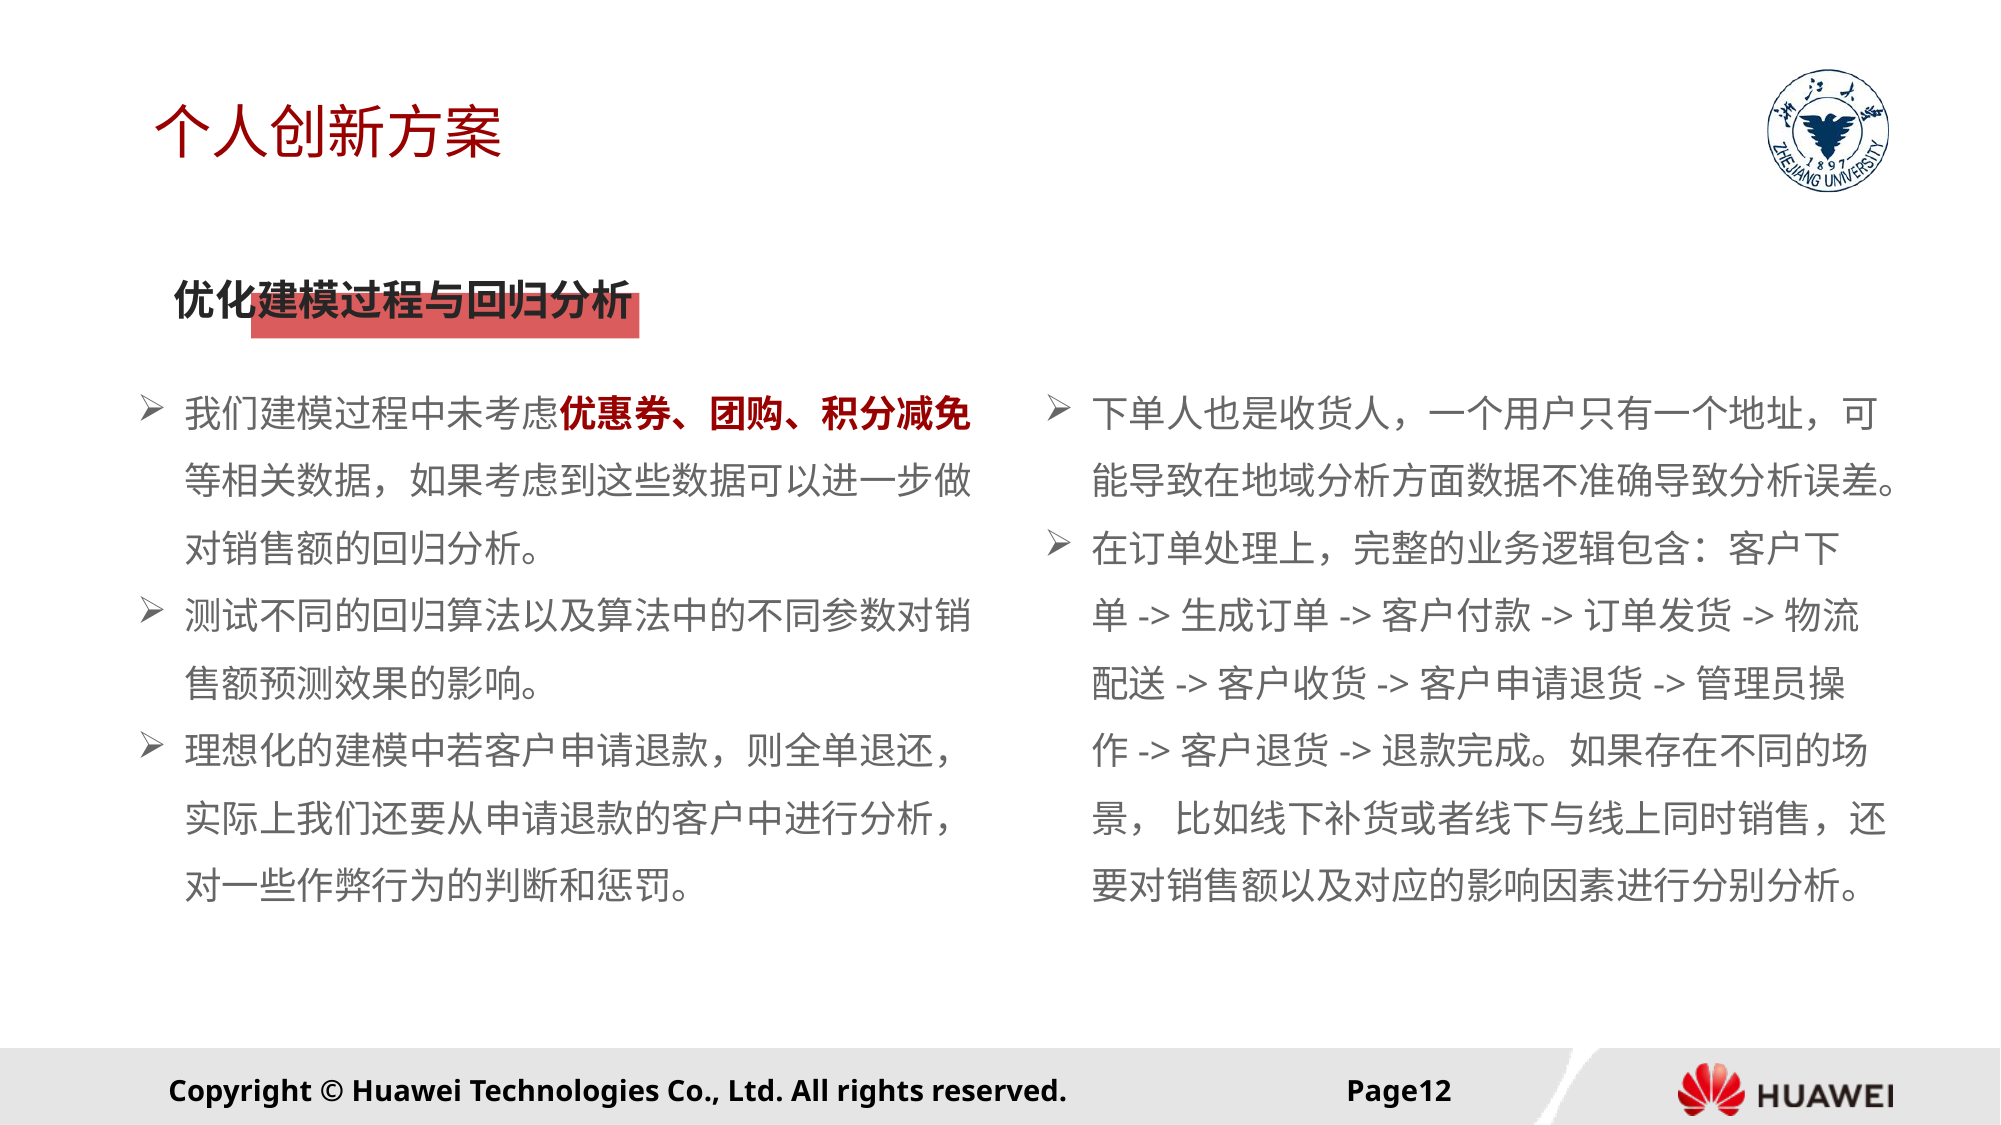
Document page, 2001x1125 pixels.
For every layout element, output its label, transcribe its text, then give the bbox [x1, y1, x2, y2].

picture [0, 1048, 2000, 1125]
picture [1755, 50, 1901, 210]
text_box 下单人也是收货人，一个用户只有一个地址，可能导致在地域分析方面数据不准确导致分析误差。 在订单处理上，完整的业务逻辑包含：客户下单->生成订单->客户付款->订单发货->物流配送->客户收货->客户申请退货->管理员操作->客户退货->退款完成。如果存在不同的场景， 比如线下补货或者线下与线上同时销售，还要对销售额以及对应的影响因素进行分别分析。 [1029, 359, 1908, 983]
text_box 我们建模过程中未考虑优惠券、团购、积分减免等相关数据，如果考虑到这些数据可以进一步做对销售额的回归分析。 测试不同的回归算法以及算法中的不同参数对销售额预测效果的影响。 理想化的建模中若客户申请退款，则全单退还，实际上我们还要从申请退款的客户中进行分析，对一些作弊行为的判断和惩罚。 [122, 359, 1000, 983]
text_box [158, 265, 657, 339]
slide_number Page11 [1333, 1065, 1469, 1115]
title 个人创新方案 [139, 58, 1878, 202]
